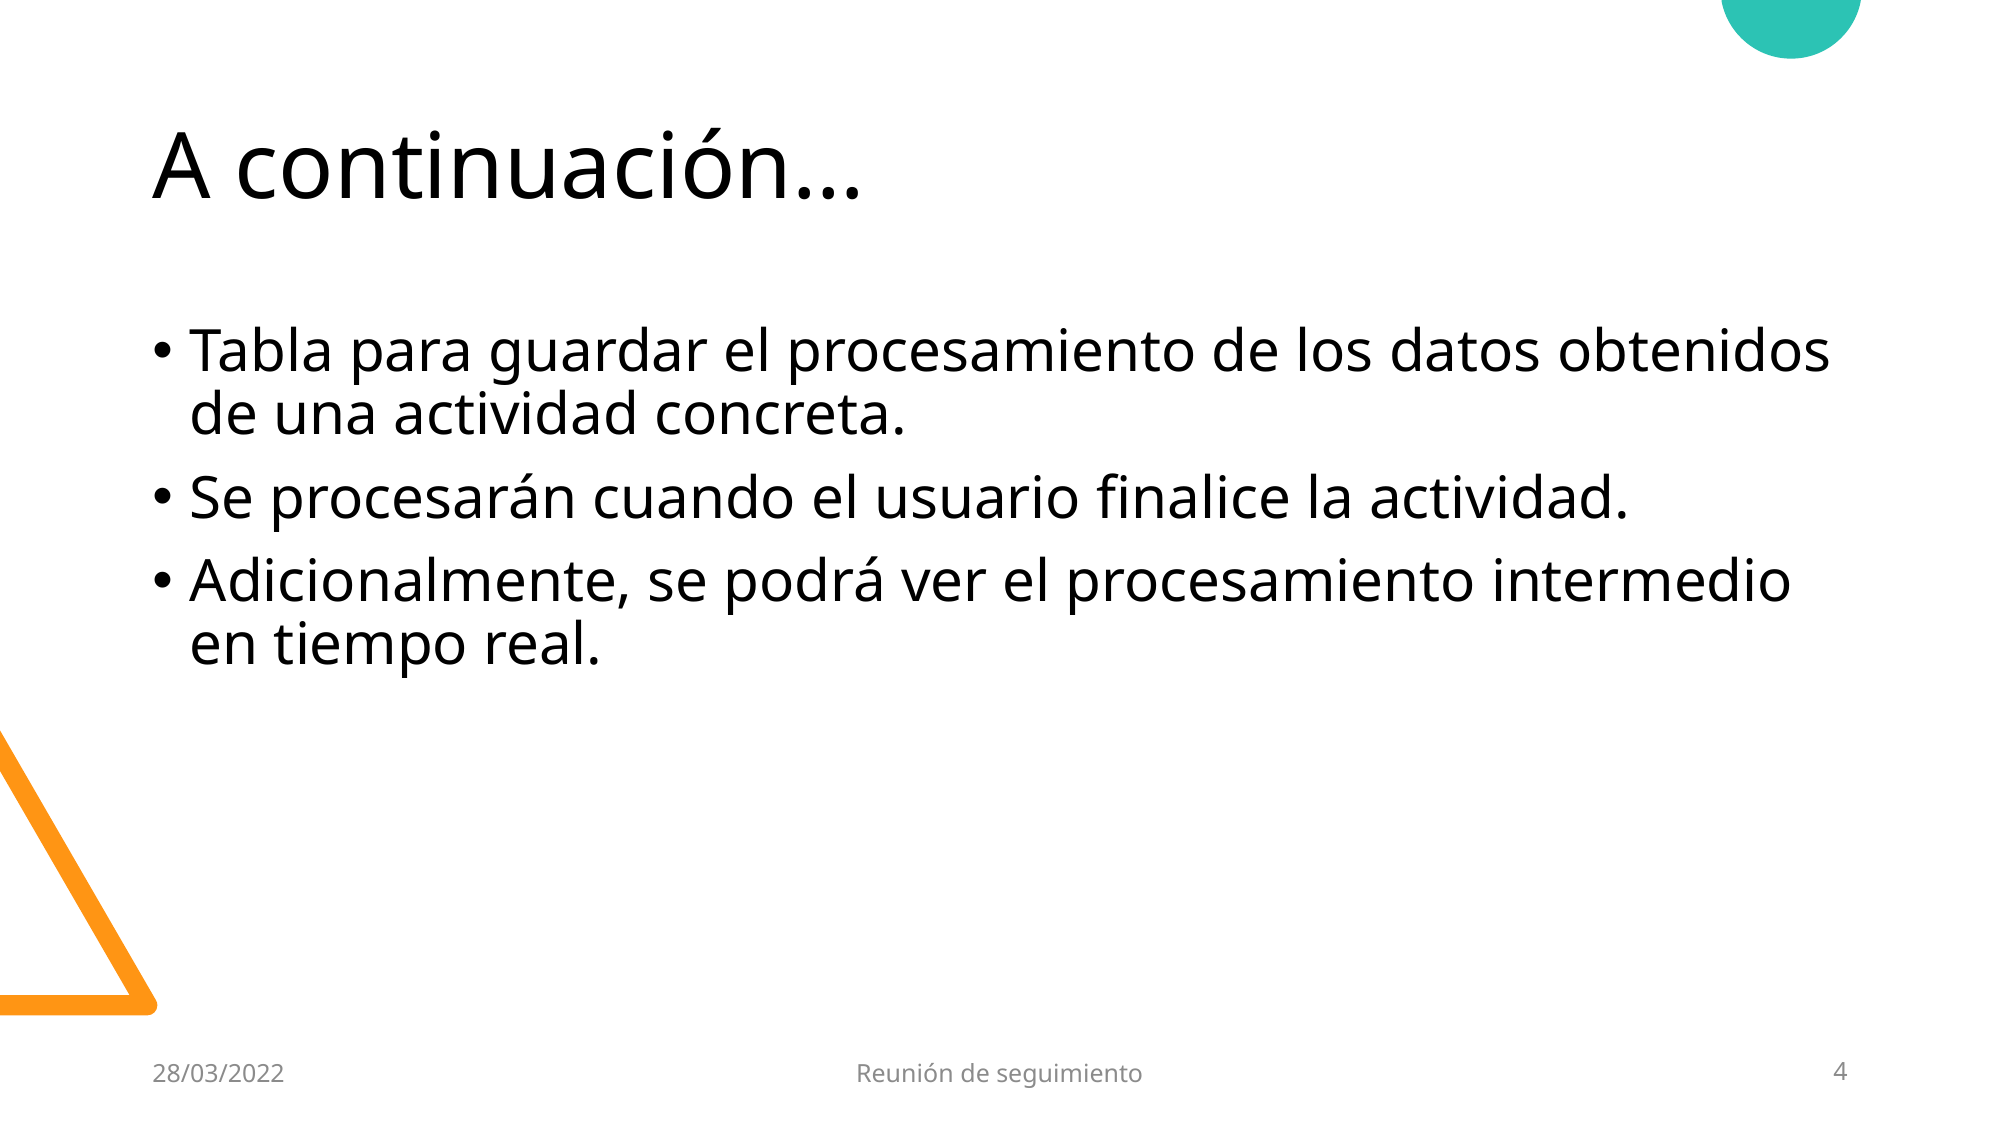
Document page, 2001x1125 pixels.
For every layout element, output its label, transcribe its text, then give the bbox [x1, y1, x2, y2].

footer Reunión de seguimiento [662, 1042, 1338, 1103]
list Tabla para guardar el procesamiento de los datos obtenidos de una actividad concreta. Se procesarán cuando el usuario finalice la actividad. Adicionalmente, se podrá ver el procesamiento intermedio en tiempo real. [137, 313, 1863, 947]
slide_number 4 [1412, 1042, 1863, 1103]
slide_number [137, 1042, 588, 1103]
title A continuación… [137, 59, 1863, 278]
